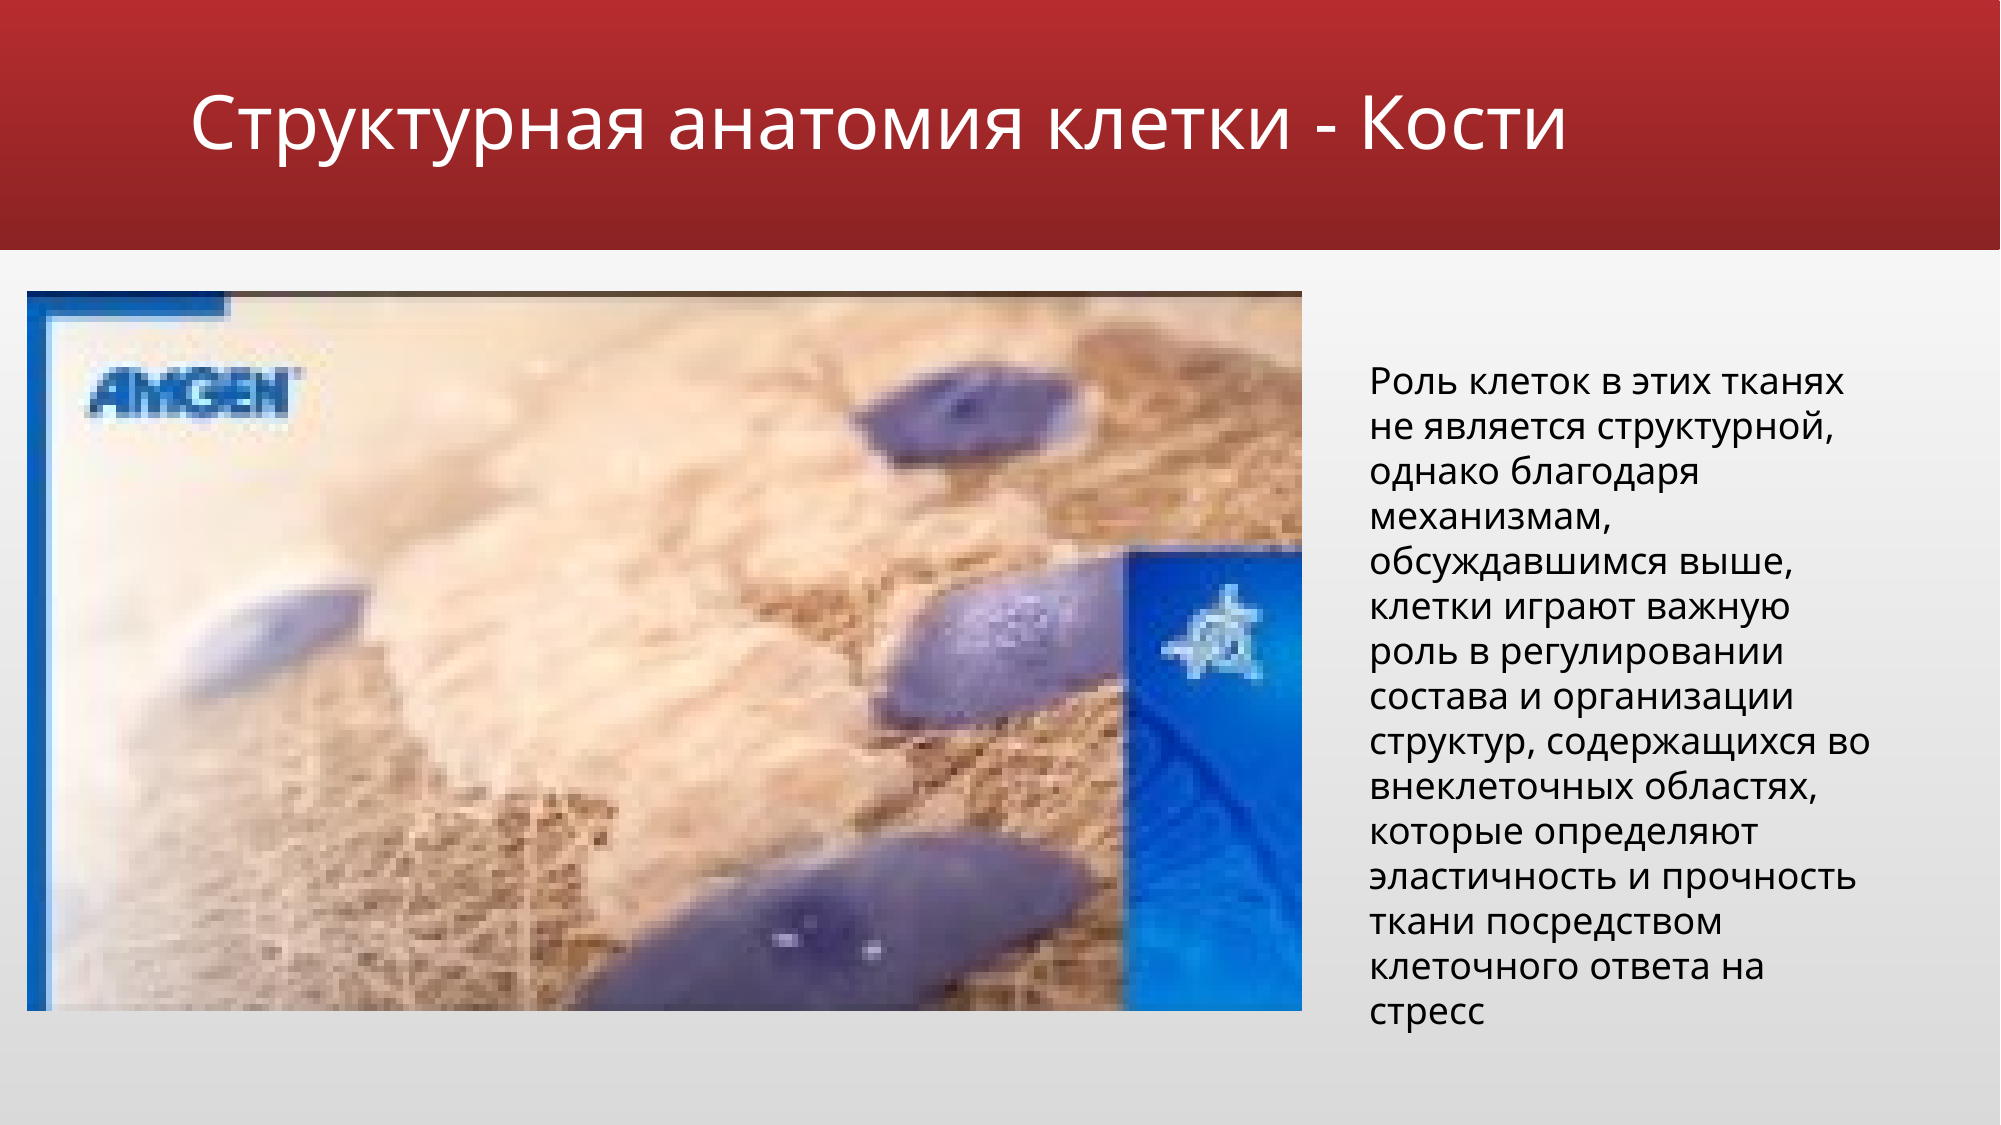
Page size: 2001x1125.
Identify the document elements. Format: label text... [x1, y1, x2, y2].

title Структурная анатомия клетки - Кости [174, 16, 1825, 234]
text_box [26, 290, 1302, 1012]
text_box Роль клеток в этих тканях не является структурной, однако благодаря механизмам, обсуждавшимся выше, клетки играют важную роль в регулировании состава и организации структур, содержащихся во внеклеточных областях, которые определяют эластичность и прочность ткани посредством клеточного ответа на стресс [1354, 349, 1906, 1040]
